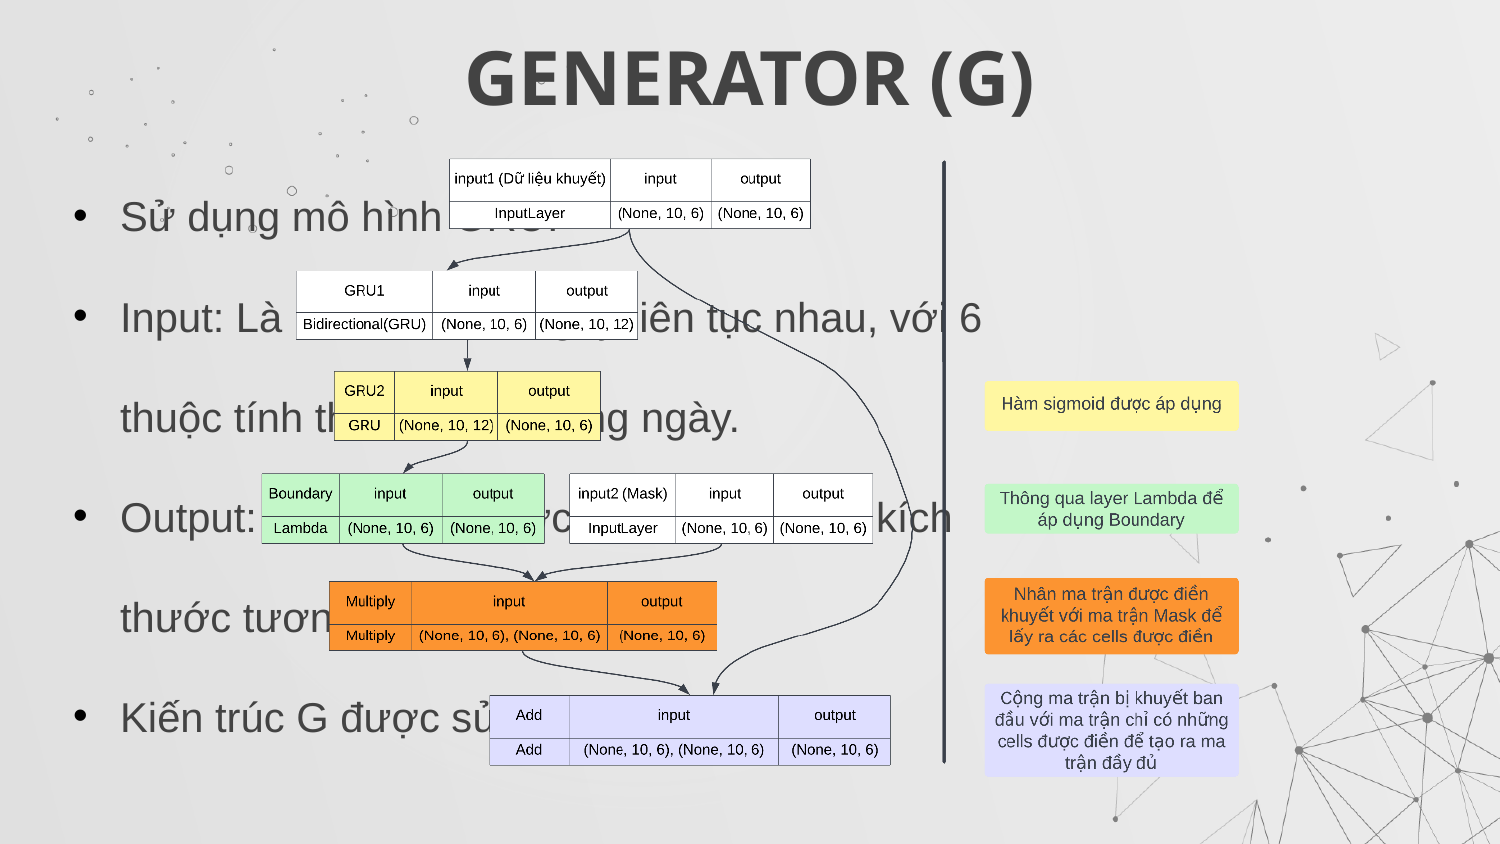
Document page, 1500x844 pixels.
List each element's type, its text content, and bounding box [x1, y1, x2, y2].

text_box Sử dụng mô hình GRU. Input: Là một chuỗi N ngày liên tục nhau, với 6 thuộc tính thời tiết của từng ngày. Output: Dữ liệu đã được điền khuyết, có kích thước tương tự dữ liệu đầu vào. Kiến trúc G được sử dụng: [58, 132, 233, 783]
picture [0, 0, 1500, 844]
title GENERATOR (G) [322, 15, 1178, 131]
